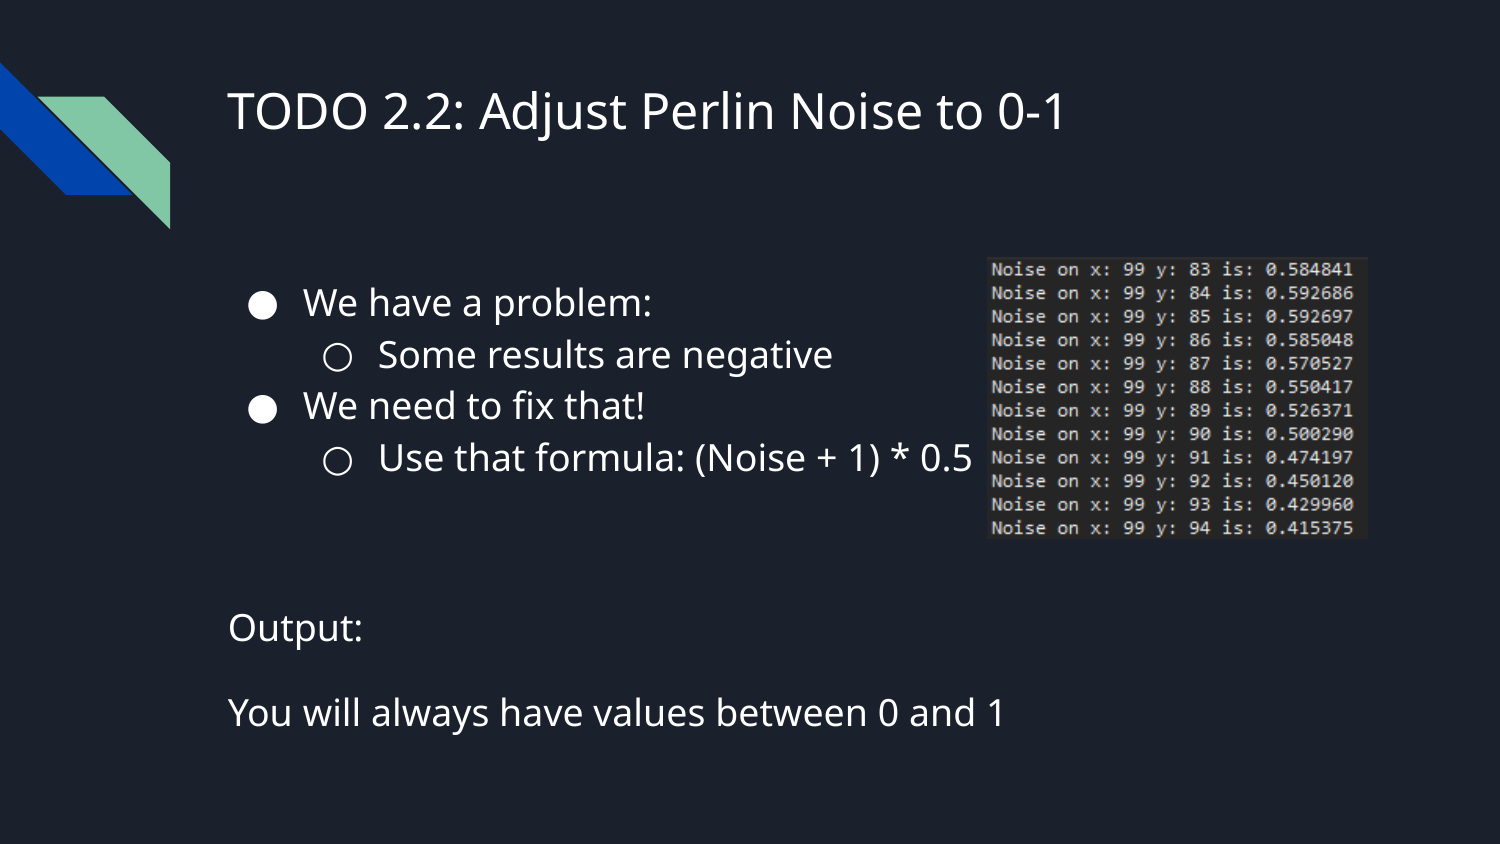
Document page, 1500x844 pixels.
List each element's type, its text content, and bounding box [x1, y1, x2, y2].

title TODO 2.2: Adjust Perlin Noise to 0-1 [212, 64, 1368, 215]
list We have a problem: Some results are negative We need to fix that! Use that formula: (Noise + 1) * 0.5 Output: You will always have values between 0 and 1 [212, 257, 1368, 735]
picture [987, 256, 1368, 539]
